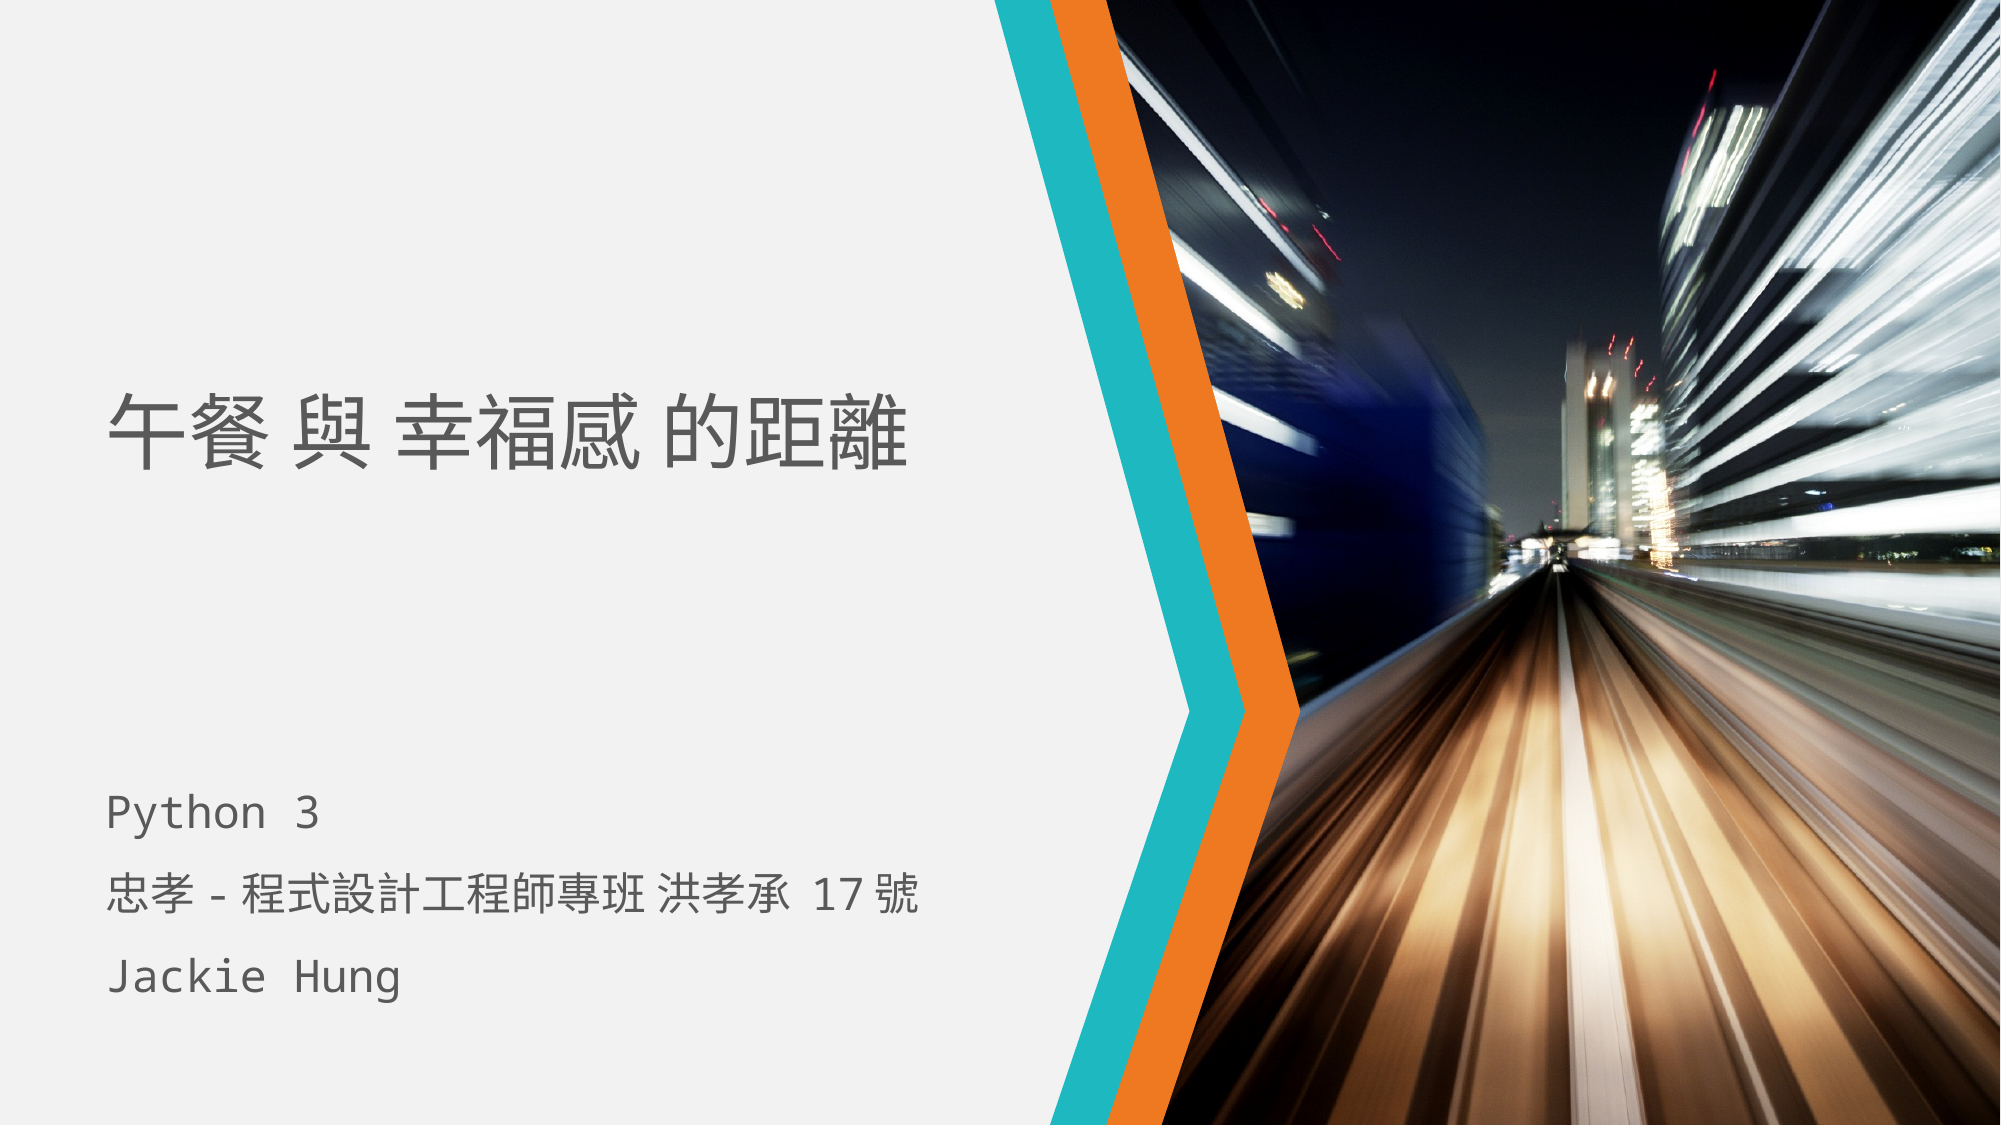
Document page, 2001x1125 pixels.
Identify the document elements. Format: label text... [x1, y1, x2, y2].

subtitle Python 3 忠孝-程式設計工程師專班 洪孝承 17號 Jackie Hung [90, 782, 939, 1045]
title 午餐 與 幸福感 的距離 [90, 332, 1032, 490]
picture [1106, 0, 2000, 1125]
